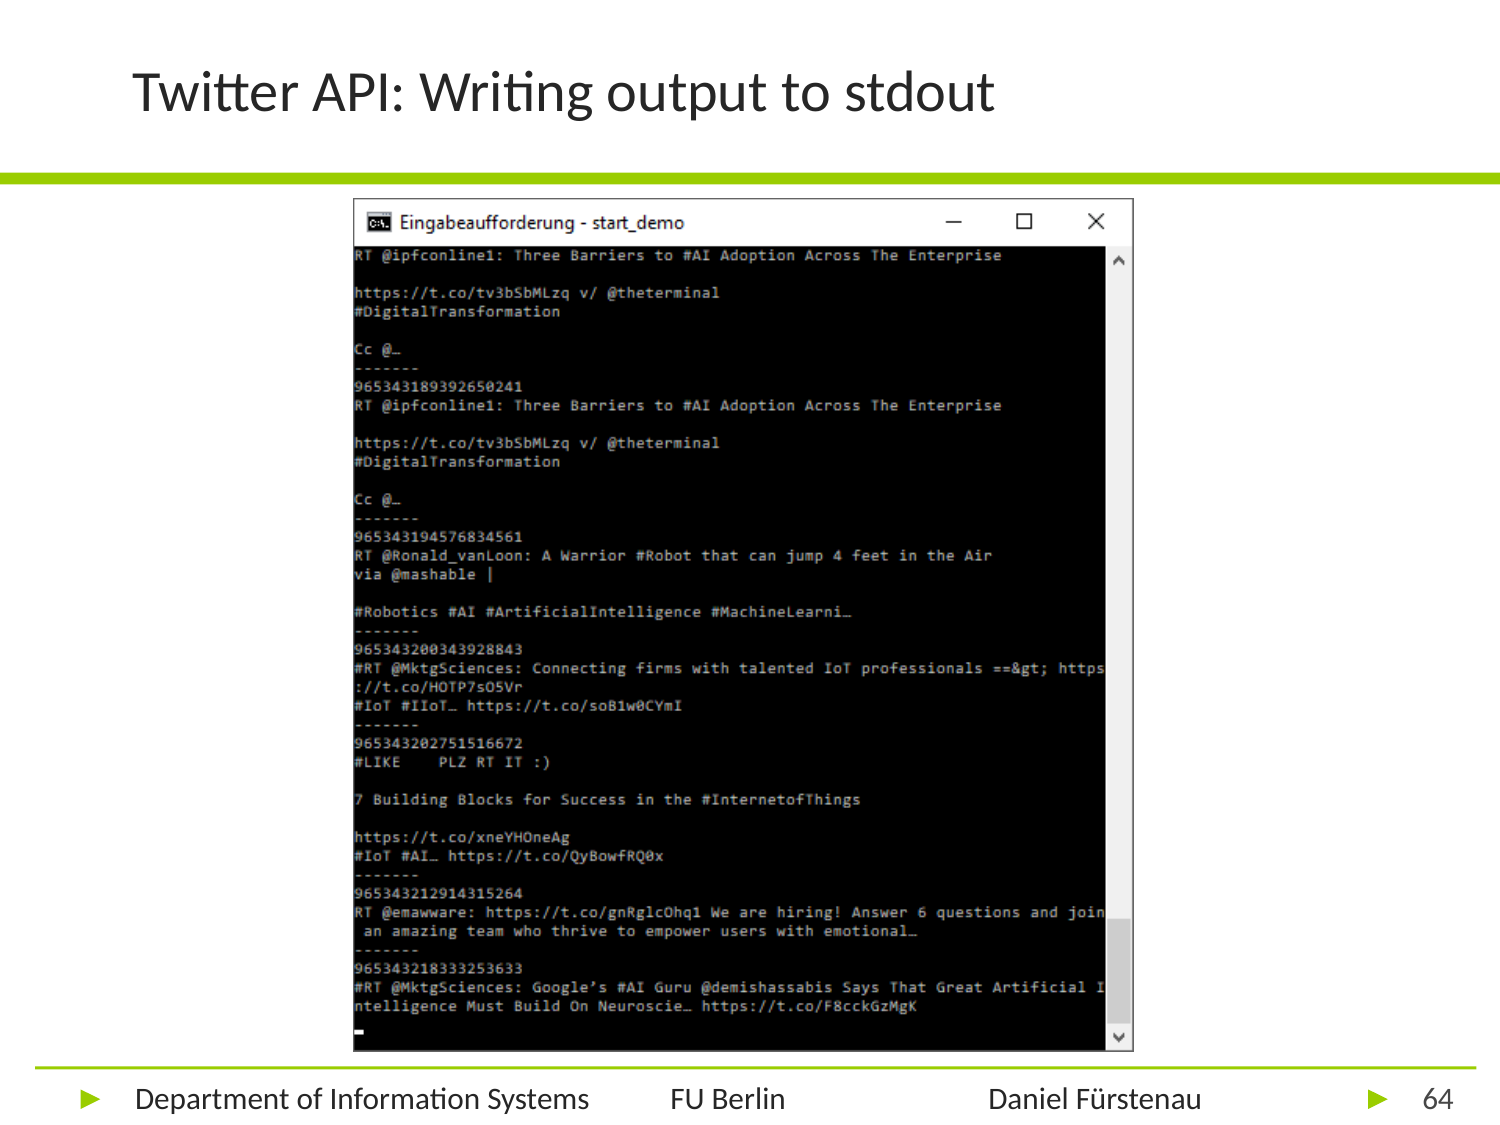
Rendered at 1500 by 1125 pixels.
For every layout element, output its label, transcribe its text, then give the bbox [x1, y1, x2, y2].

title Twitter API: Writing output to stdout [118, 0, 1416, 178]
slide_number 64 [1394, 1071, 1454, 1123]
picture [353, 197, 1134, 1052]
